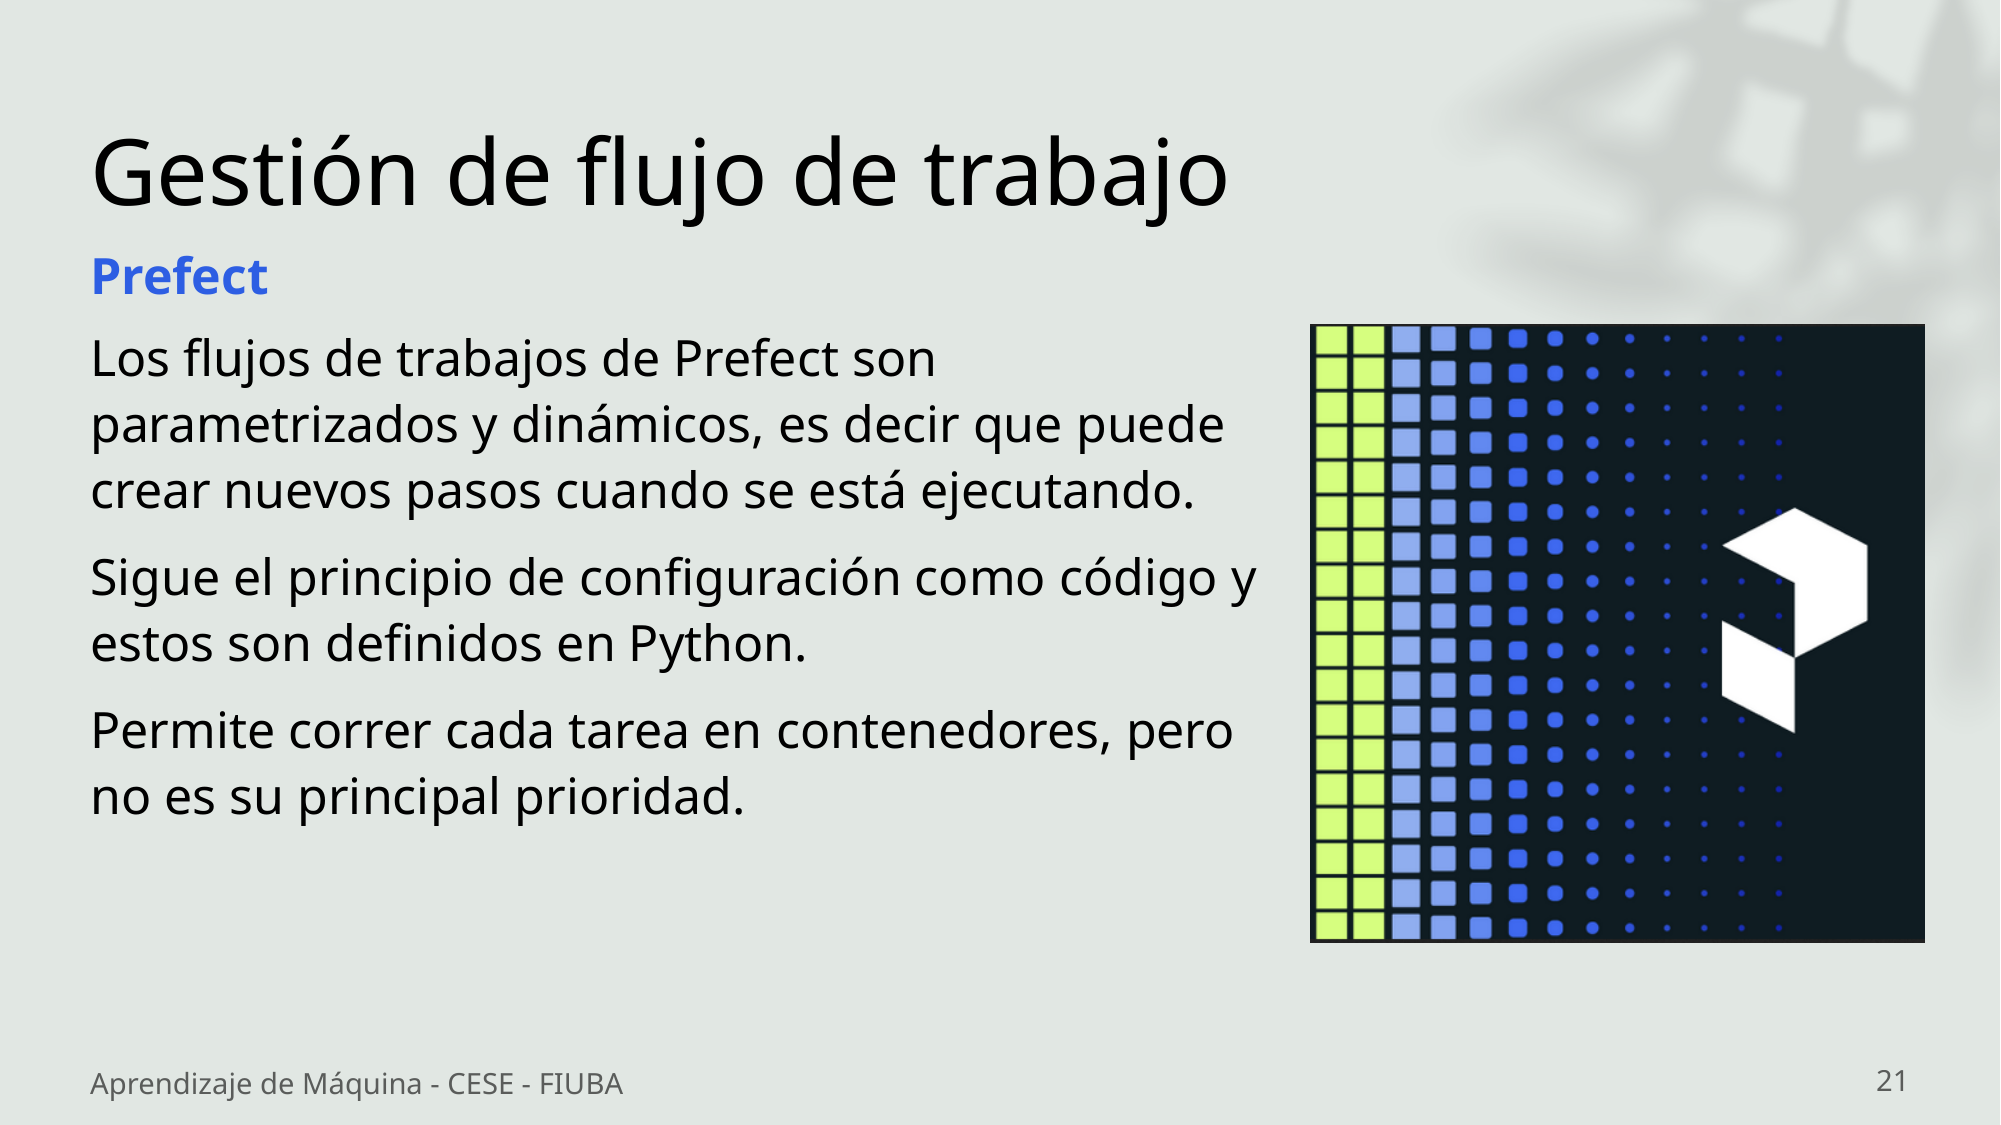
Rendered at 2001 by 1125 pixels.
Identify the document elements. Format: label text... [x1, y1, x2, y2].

slide_number 21 [1474, 1052, 1925, 1113]
text_box Prefect [75, 237, 1076, 313]
footer Aprendizaje de Máquina - CESE - FIUBA [75, 1052, 751, 1113]
title Gestión de flujo de trabajo [75, 60, 1863, 278]
picture [1310, 324, 1925, 943]
list Los flujos de trabajos de Prefect son parametrizados y dinámicos, es decir que puede crear nuevos pasos cuando se está ejecutando. Sigue el principio de configuración como código y estos son definidos en Python. Permite correr cada tarea en contenedores, pero no es su principal prioridad. [75, 313, 1285, 1009]
